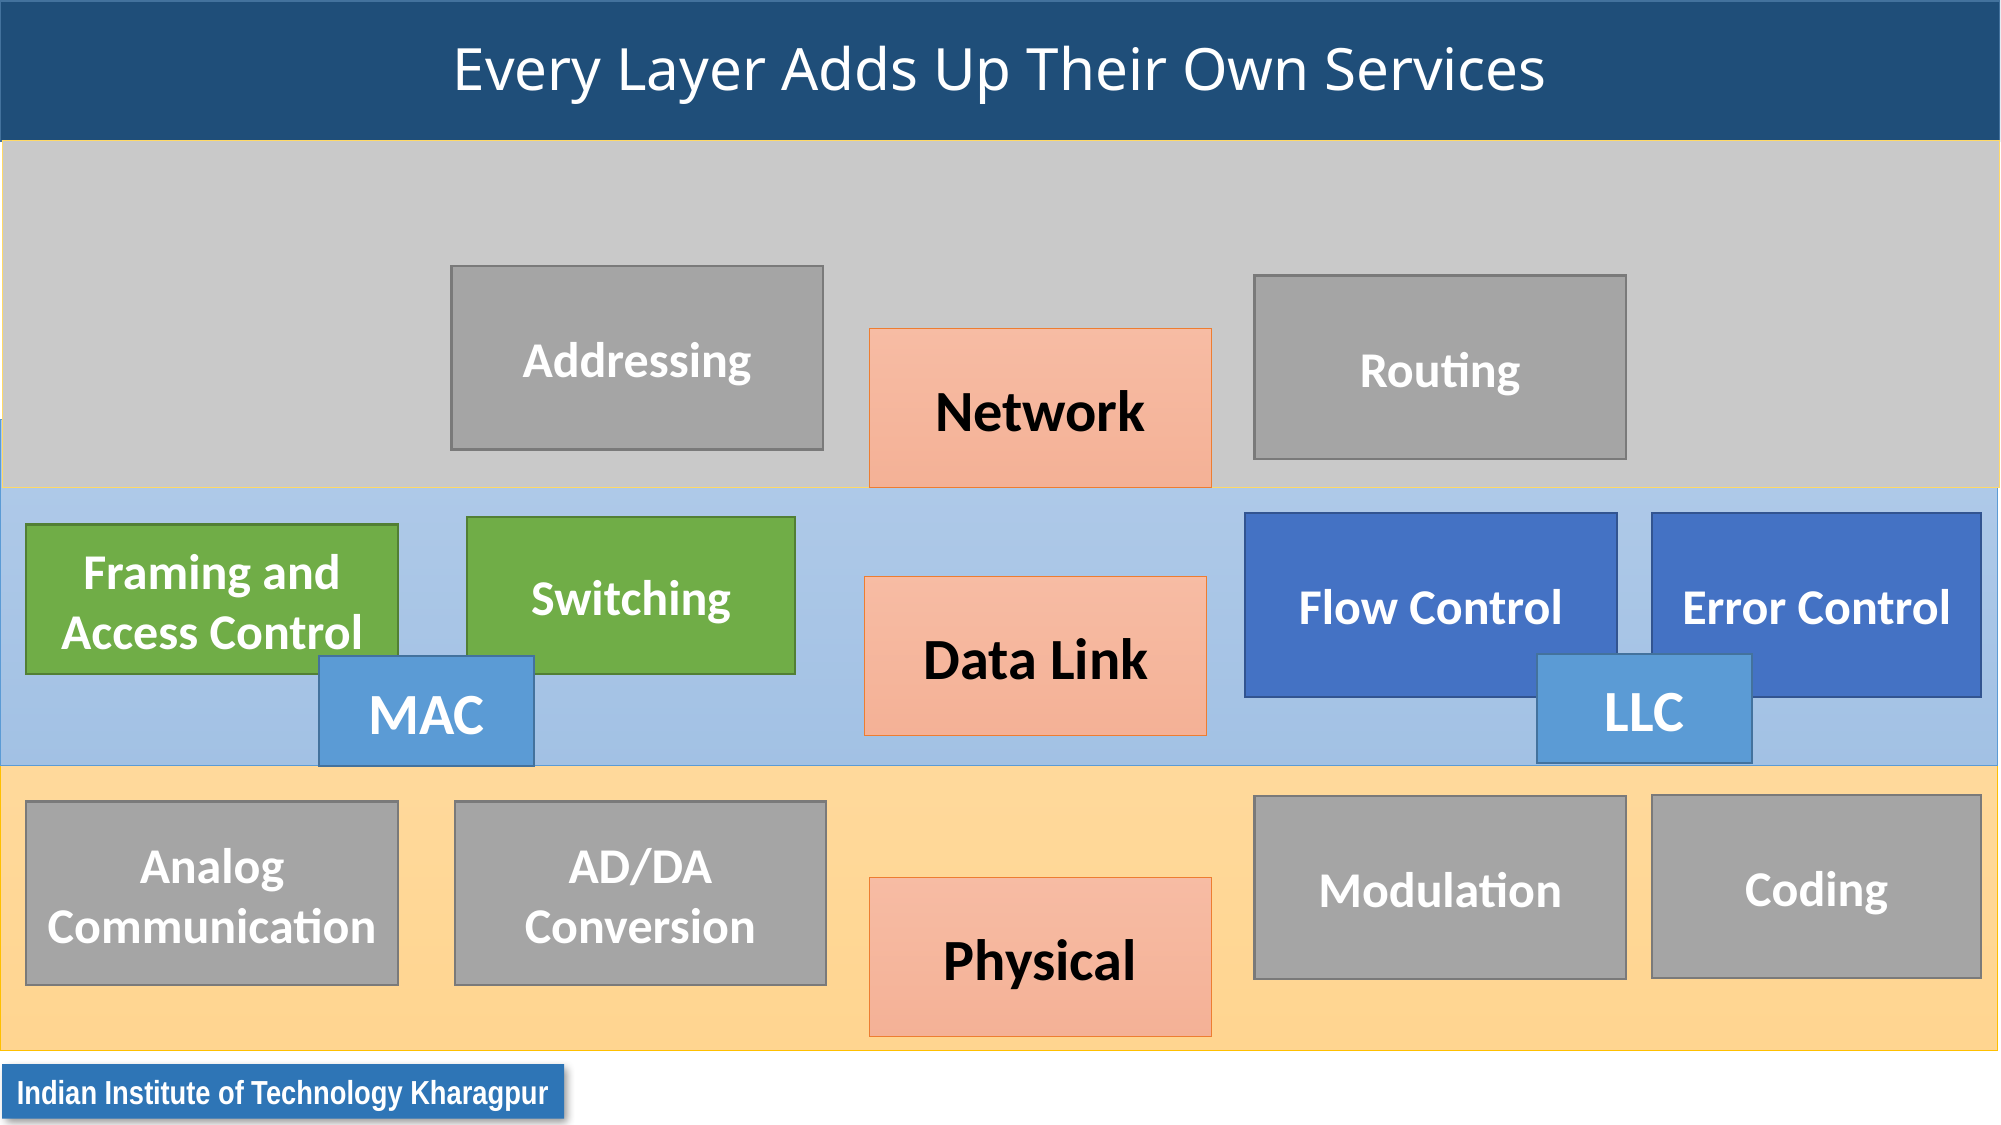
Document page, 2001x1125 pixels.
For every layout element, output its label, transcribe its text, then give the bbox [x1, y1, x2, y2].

text_box MAC [318, 655, 535, 767]
text_box Framing and Access Control [25, 523, 399, 675]
text_box Flow Control [1244, 512, 1618, 698]
text_box [0, 419, 1998, 766]
text_box Modulation [1253, 795, 1627, 980]
text_box Error Control [1651, 512, 1982, 698]
text_box Data Link [864, 576, 1207, 736]
text_box [2, 141, 2000, 488]
text_box Routing [1253, 274, 1627, 460]
text_box Physical [869, 877, 1212, 1037]
text_box LLC [1536, 653, 1753, 764]
text_box Network [869, 328, 1212, 488]
text_box Switching [466, 516, 796, 675]
text_box Coding [1651, 794, 1982, 979]
text_box AD/DA Conversion [454, 800, 827, 986]
text_box Addressing [450, 265, 824, 451]
text_box Analog Communication [25, 800, 399, 986]
text_box [0, 766, 1998, 1051]
title Every Layer Adds Up Their Own Services [0, 1, 2000, 141]
